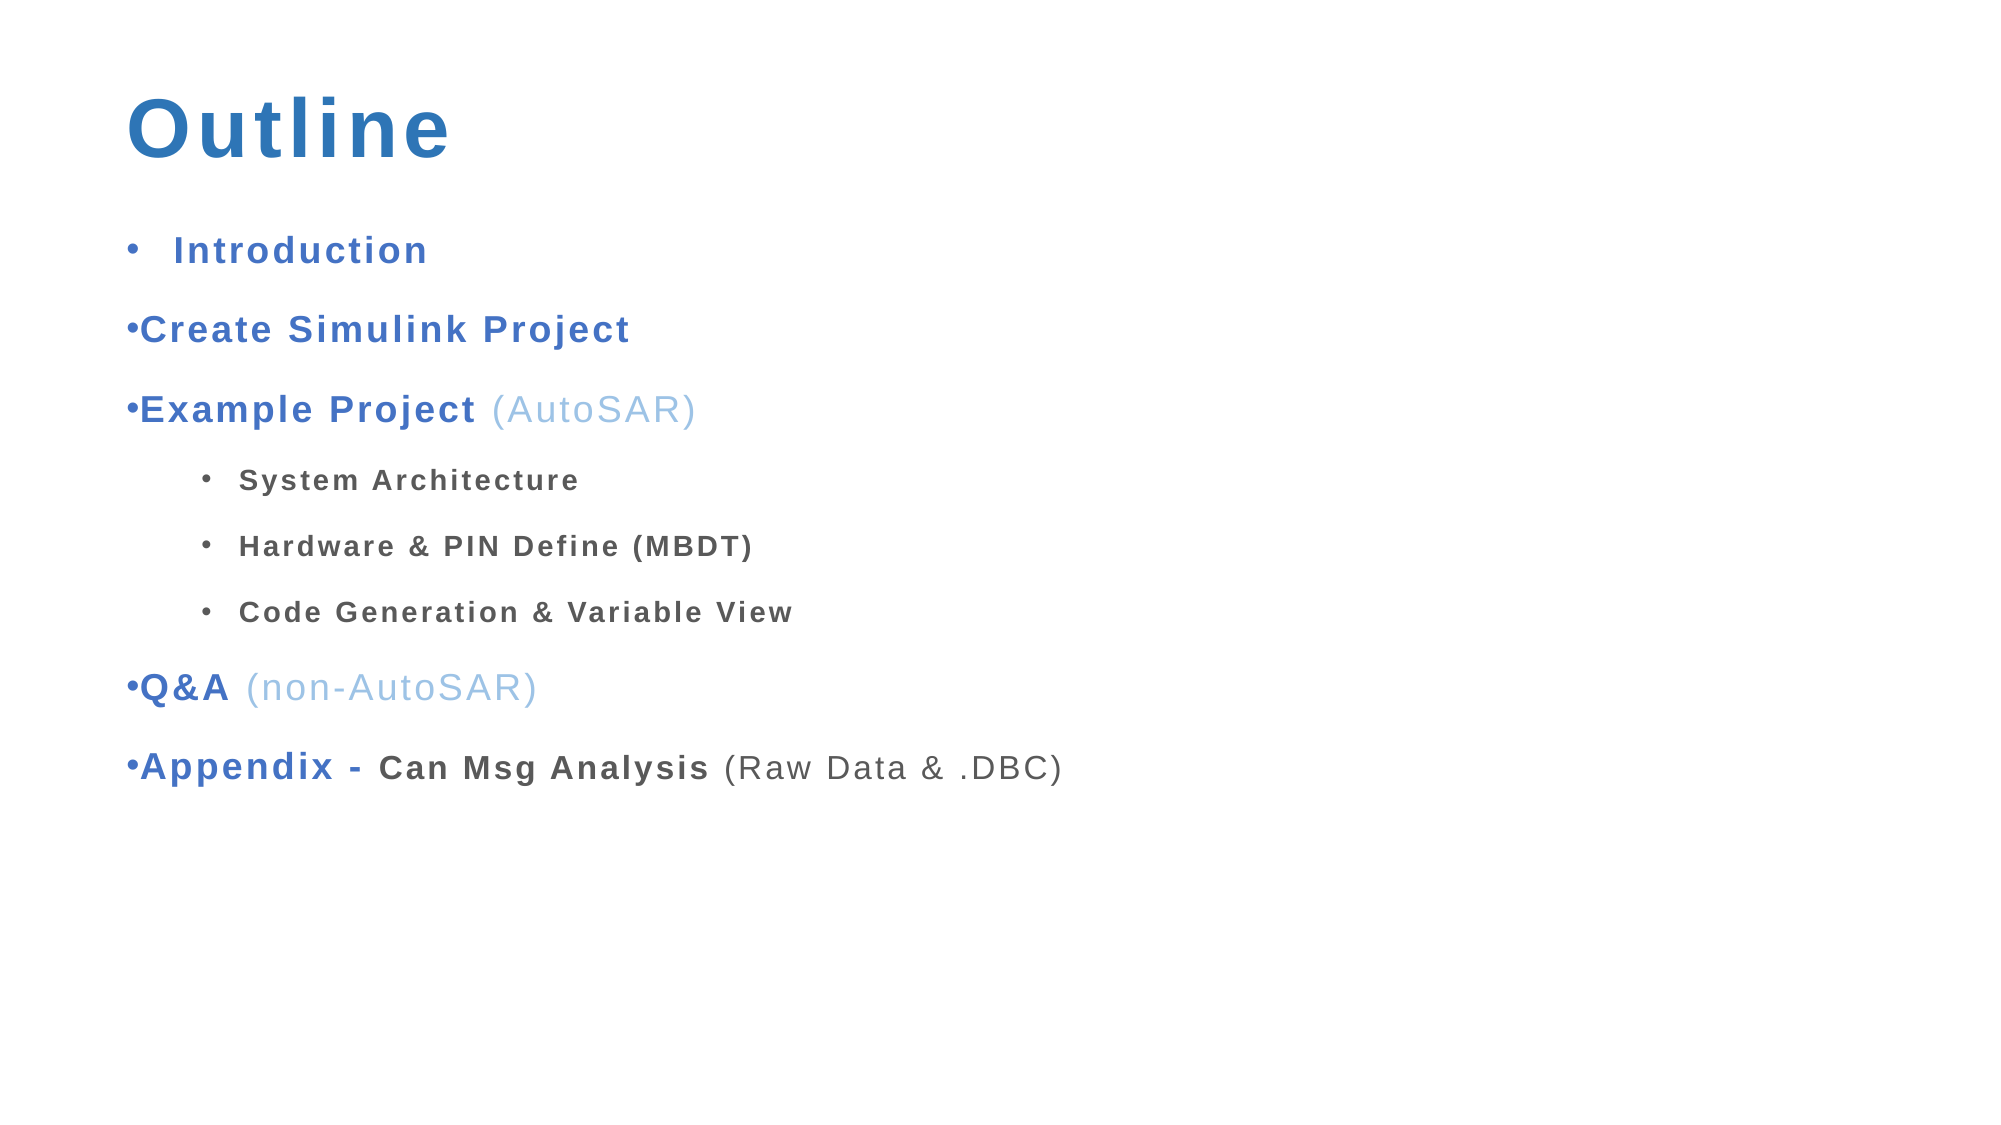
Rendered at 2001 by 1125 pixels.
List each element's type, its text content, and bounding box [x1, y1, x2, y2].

list Introduction Create Simulink Project Example Project (AutoSAR) System Architecture Hardware & PIN Define (MBDT) Code Generation & Variable View Q&A (non-AutoSAR) Appendix - Can Msg Analysis (Raw Data & .DBC) [109, 212, 1891, 1040]
title Outline [109, 70, 1891, 178]
